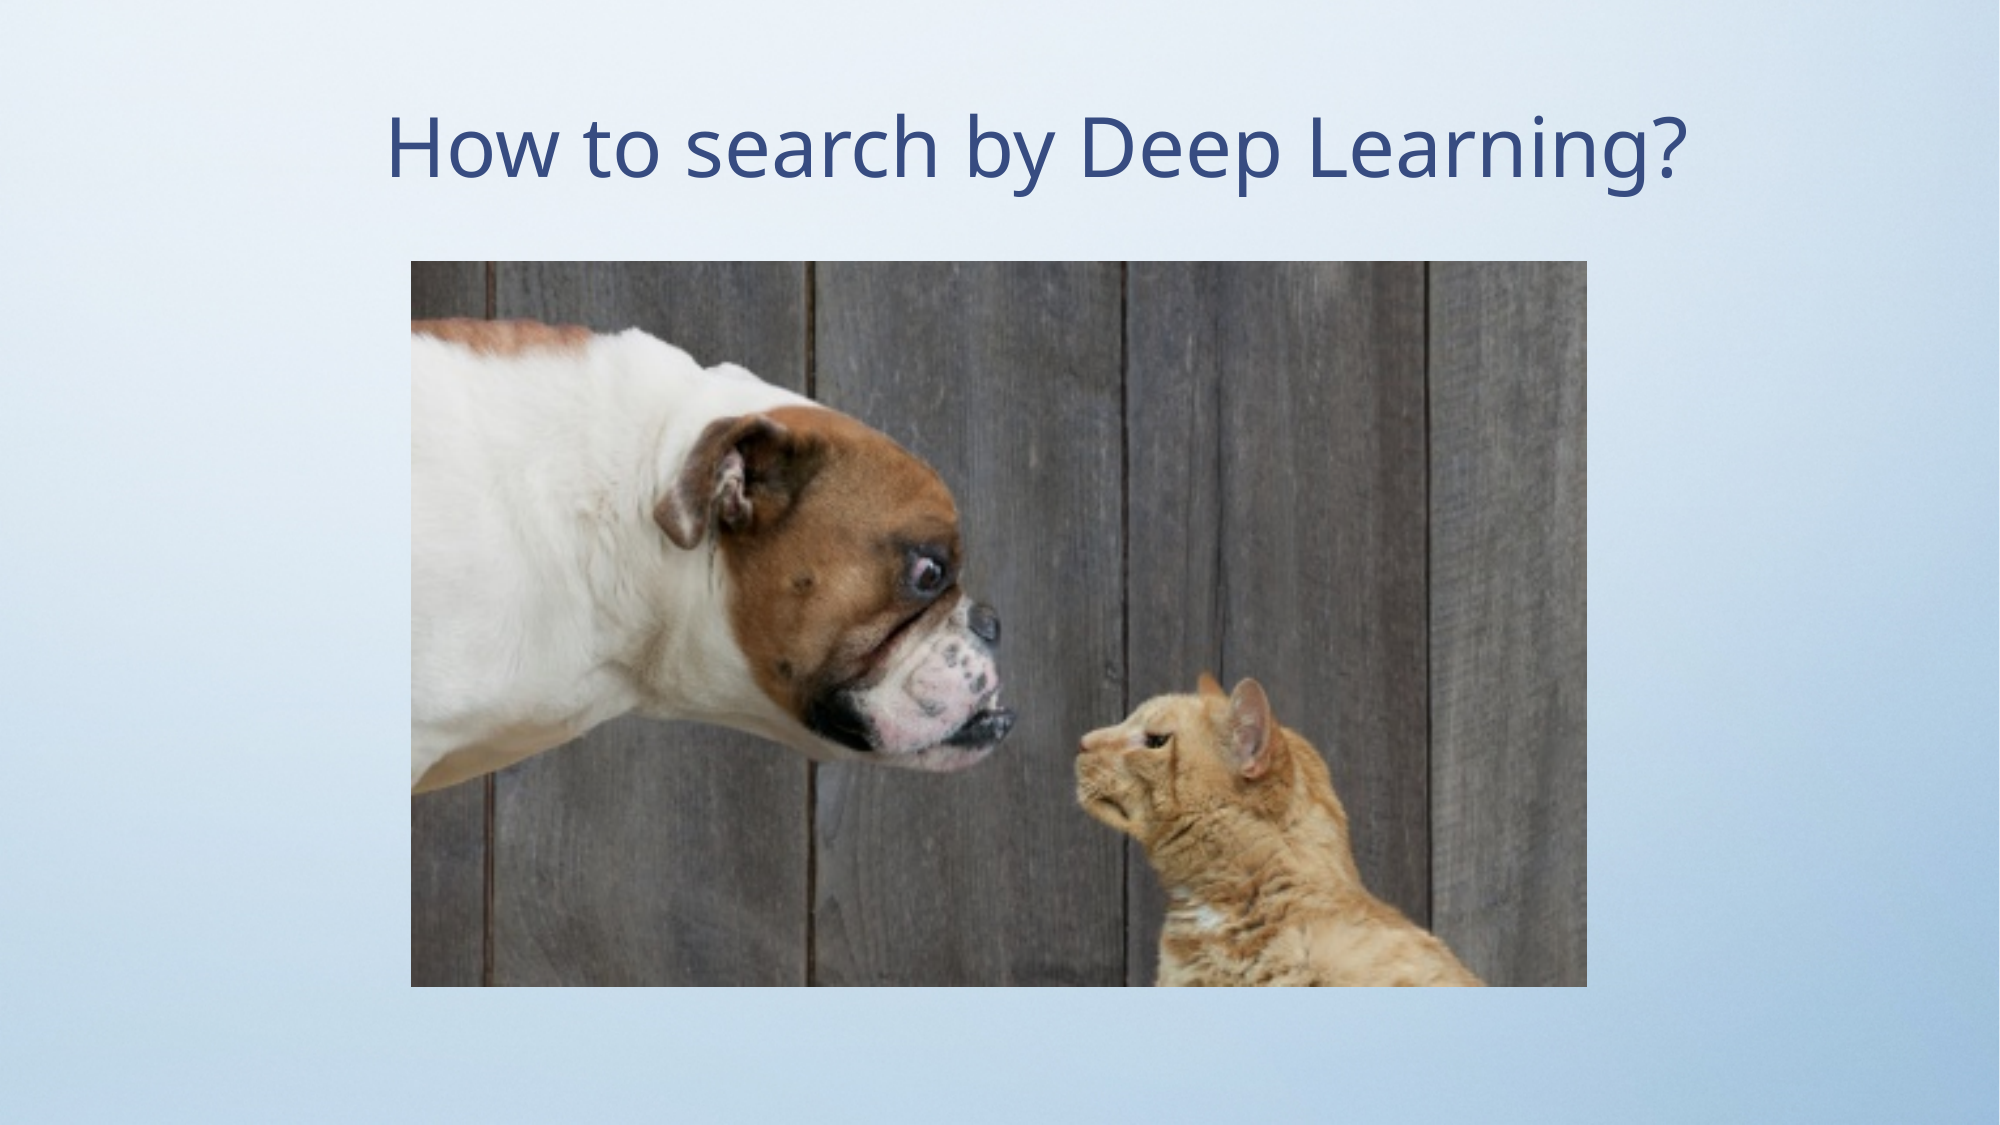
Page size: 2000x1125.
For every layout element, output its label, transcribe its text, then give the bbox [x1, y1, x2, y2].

picture [0, 0, 2000, 1125]
text_box How to search by Deep Learning? [369, 86, 1705, 202]
